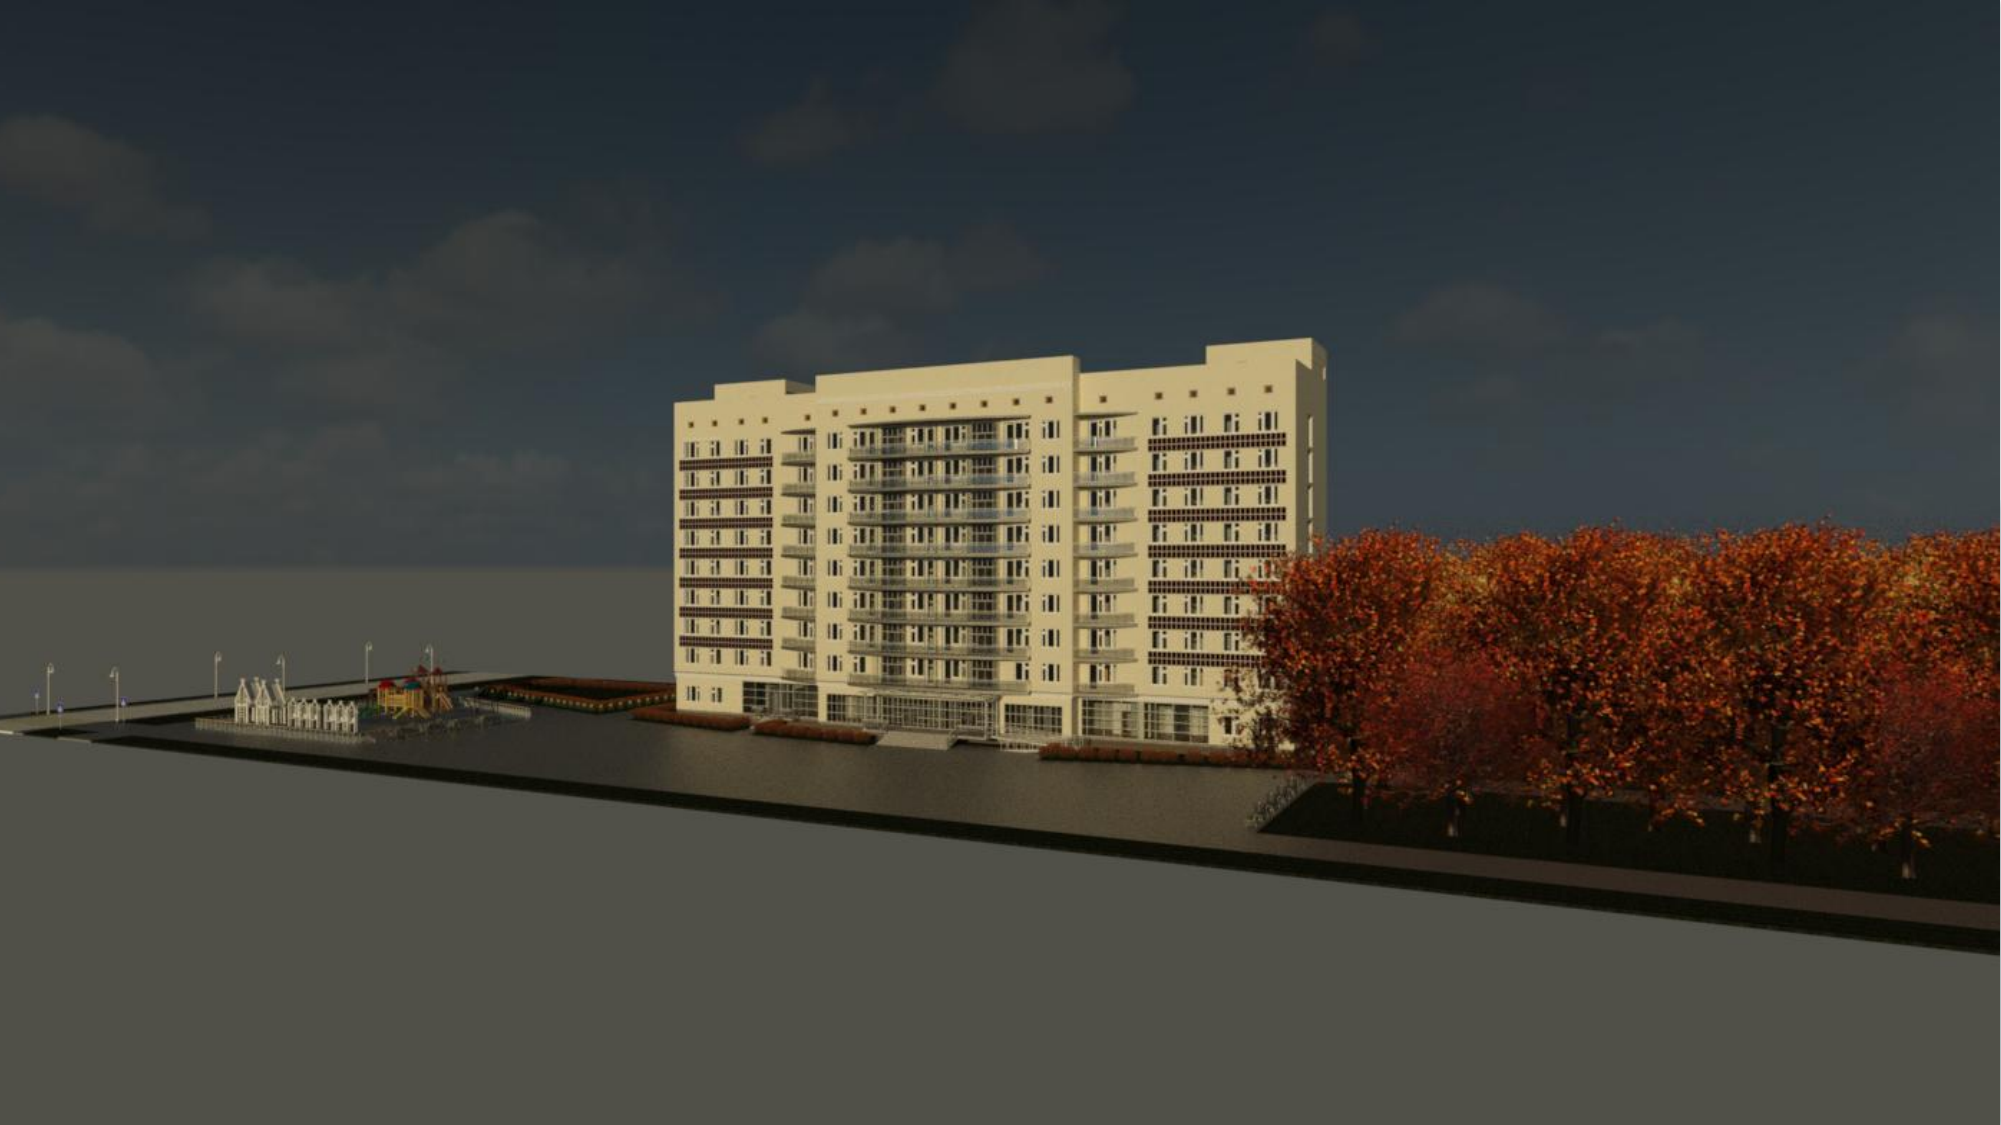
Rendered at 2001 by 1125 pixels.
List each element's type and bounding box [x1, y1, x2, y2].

list [0, 0, 2000, 1125]
